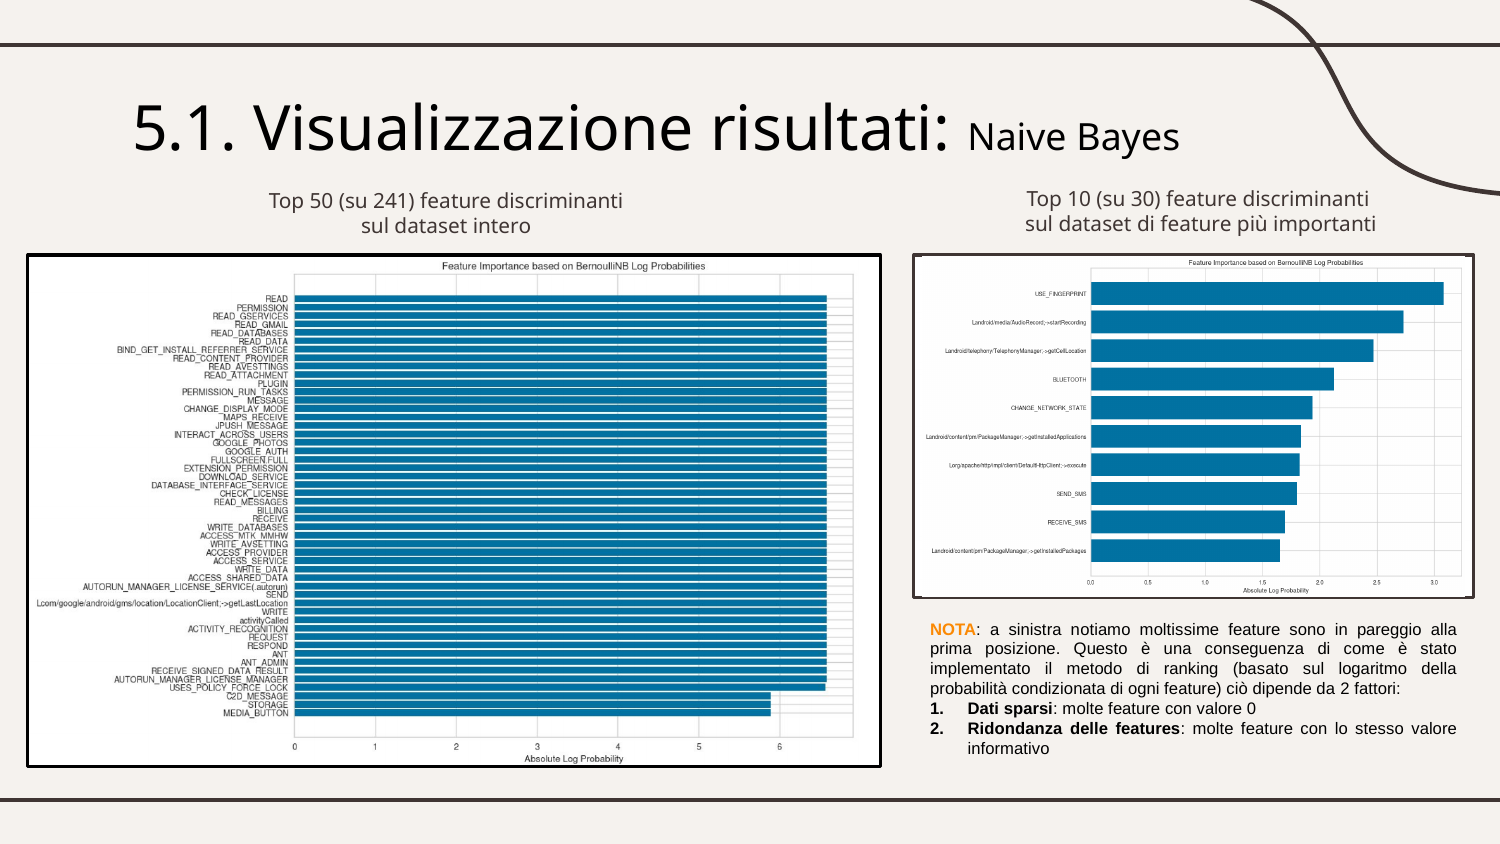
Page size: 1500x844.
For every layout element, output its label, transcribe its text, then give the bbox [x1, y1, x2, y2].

text_box Top 10 (su 30) feature discriminanti sul dataset di feature più importanti [996, 170, 1405, 253]
title 5.1. Visualizzazione risultati: Naive Bayes [116, 72, 1473, 167]
picture [915, 256, 1473, 597]
picture [29, 256, 879, 766]
text_box NOTA: a sinistra notiamo moltissime feature sono in pareggio alla prima posizione. Questo è una conseguenza di come è stato implementato il metodo di ranking (basato sul logaritmo della probabilità condizionata di ogni feature) ciò dipende da 2 fattori: Dati sparsi: molte feature con valore 0 Ridondanza delle features: molte feature con lo stesso valore informativo [915, 610, 1472, 766]
text_box Top 50 (su 241) feature discriminanti sul dataset intero [242, 172, 650, 253]
